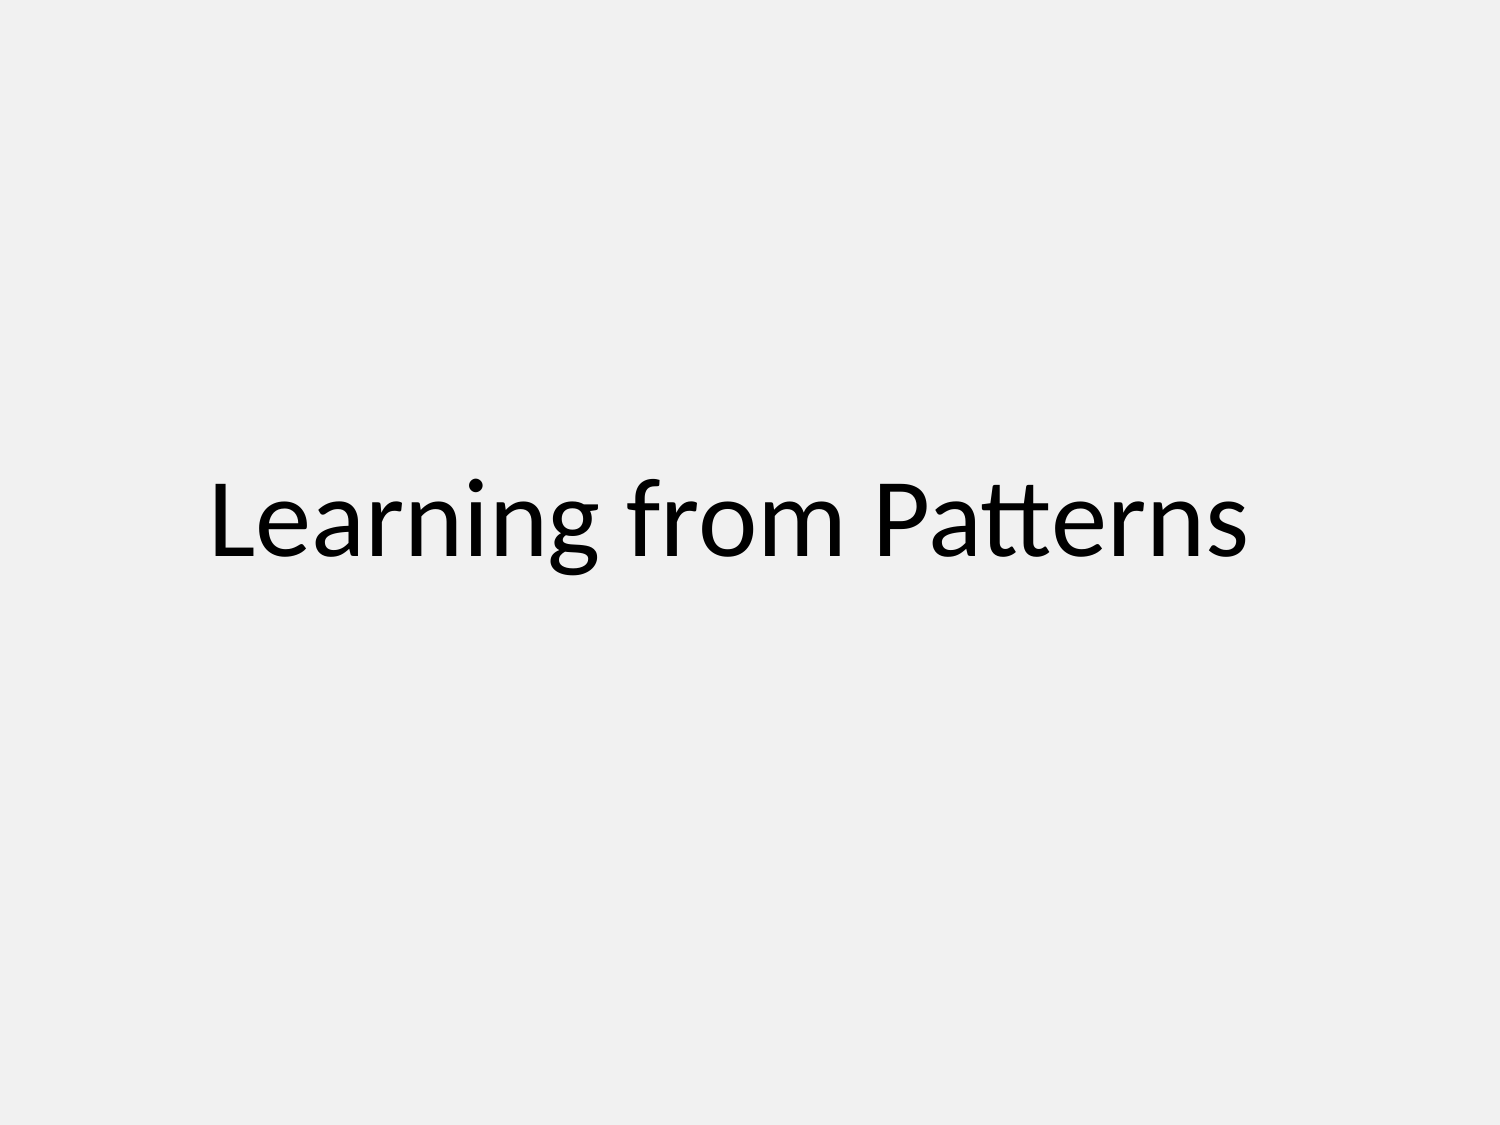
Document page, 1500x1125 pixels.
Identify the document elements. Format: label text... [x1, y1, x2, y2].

title Learning from Patterns [54, 417, 1405, 605]
